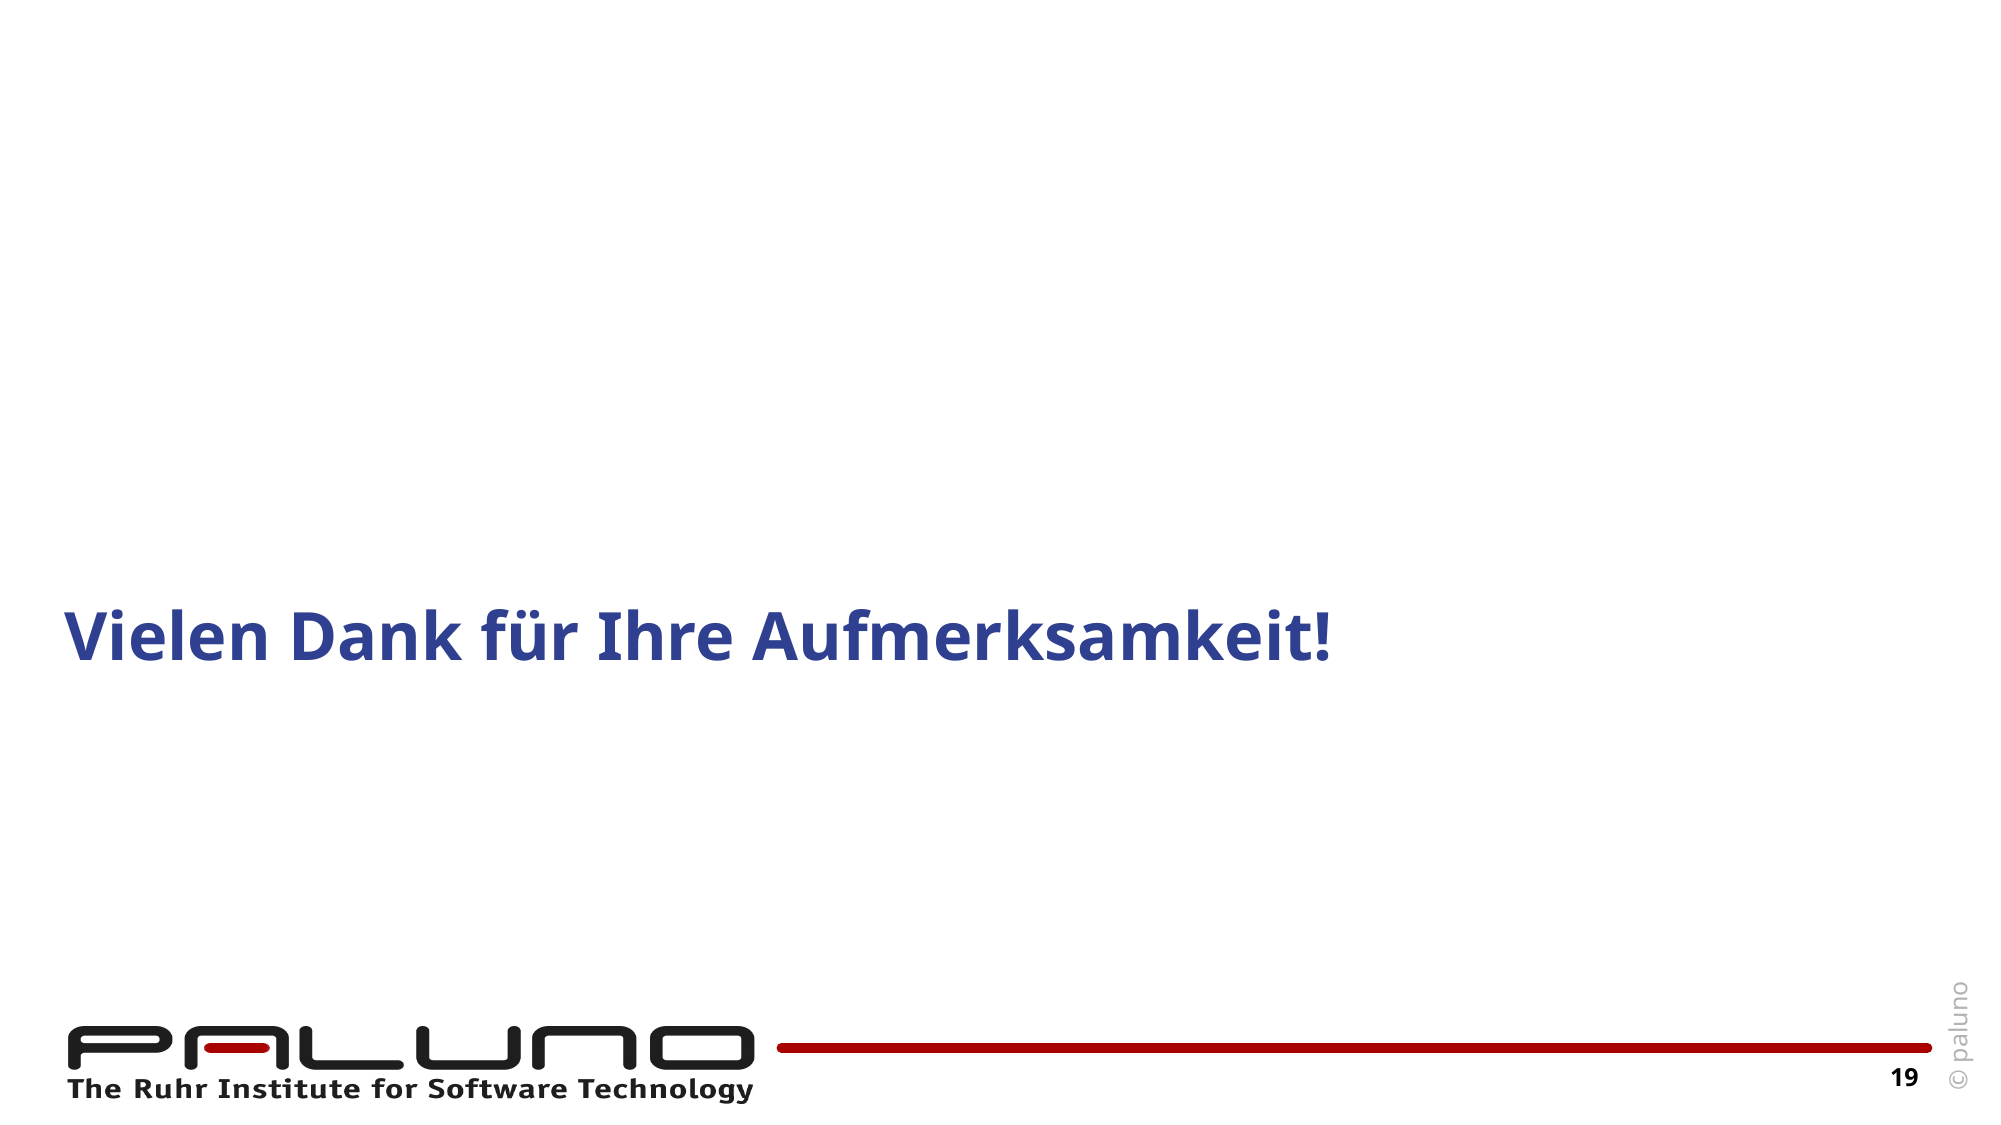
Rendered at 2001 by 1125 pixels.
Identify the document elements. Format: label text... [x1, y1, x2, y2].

title Vielen Dank für Ihre Aufmerksamkeit! [64, 602, 1765, 827]
slide_number 19 [1764, 1054, 1934, 1098]
picture [66, 1025, 755, 1105]
